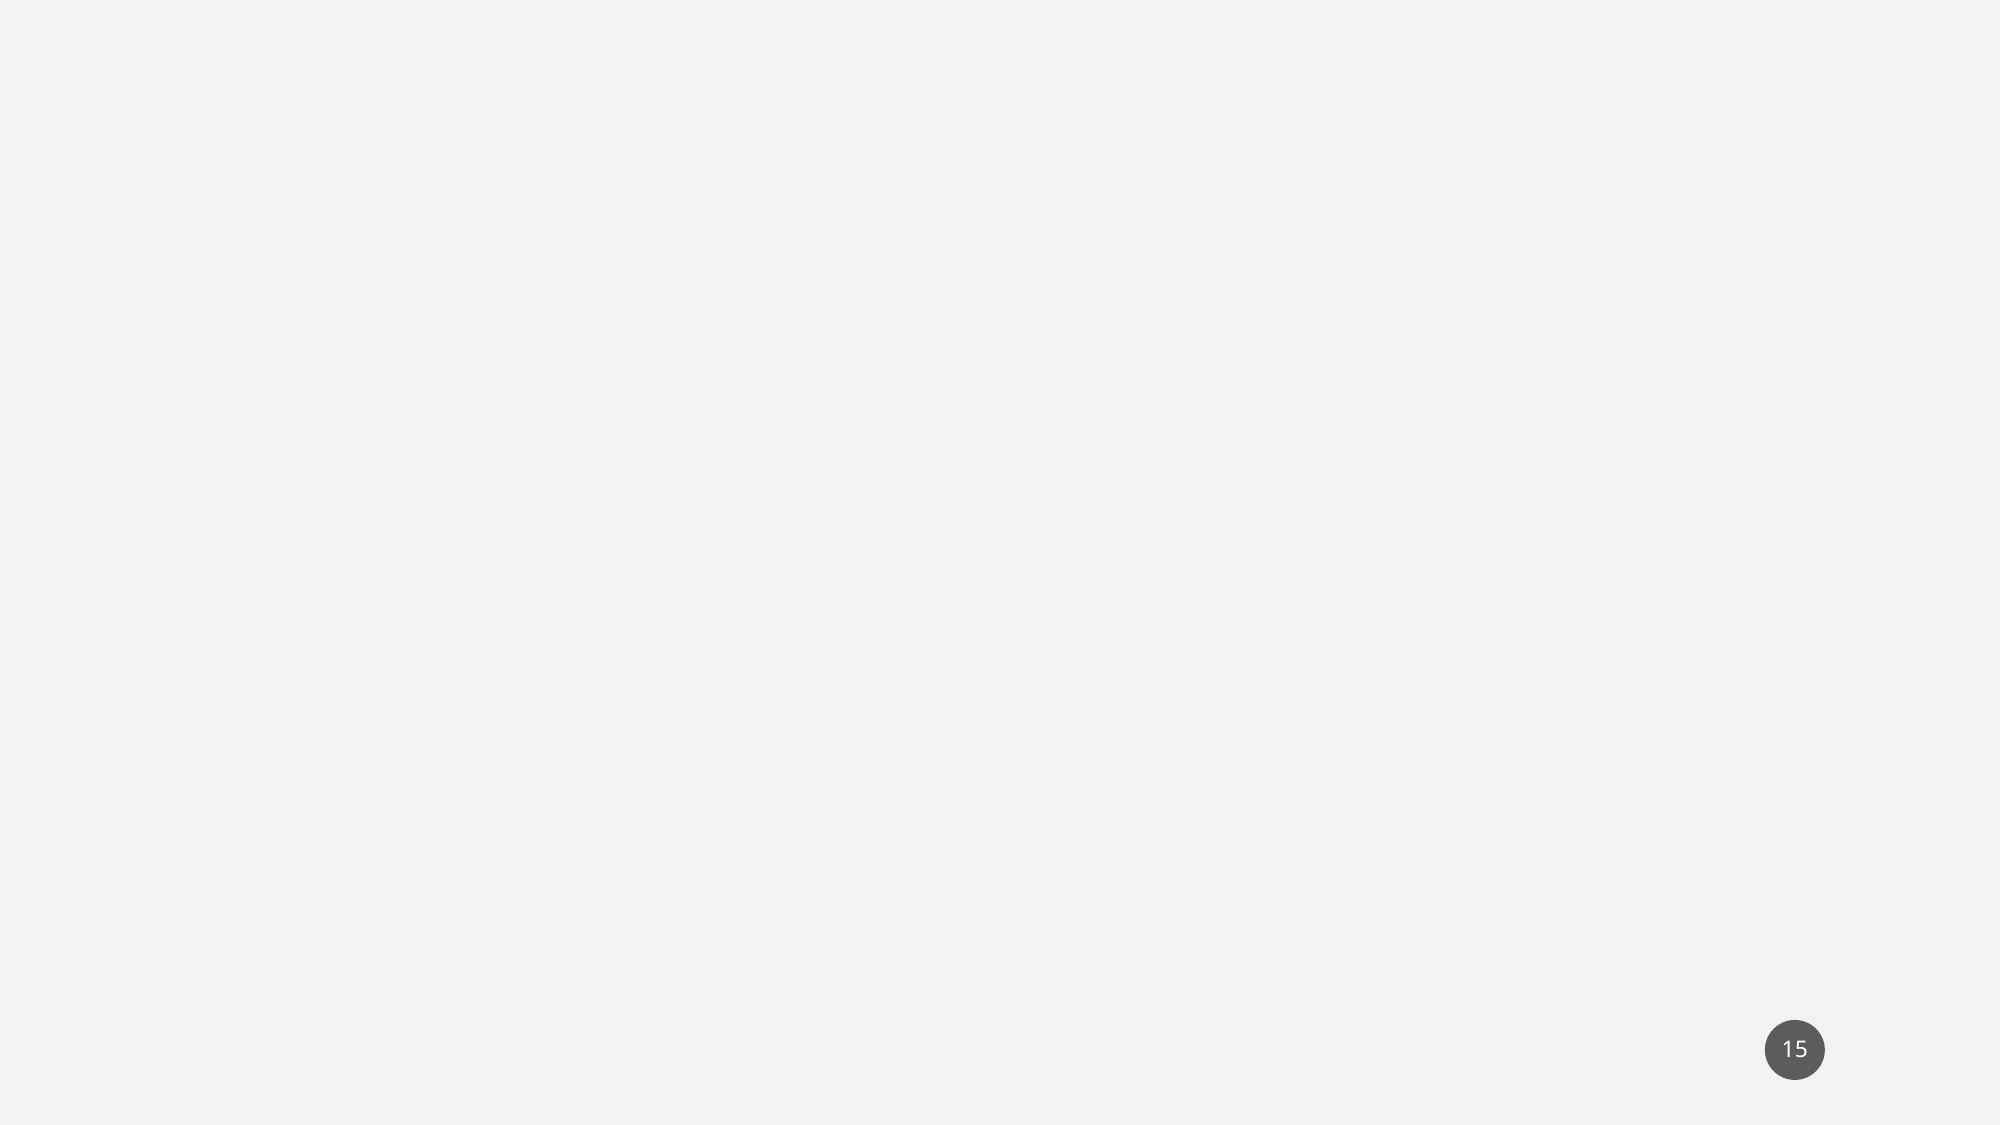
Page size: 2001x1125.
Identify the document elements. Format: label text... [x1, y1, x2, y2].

slide_number 15 [1764, 1019, 1825, 1080]
